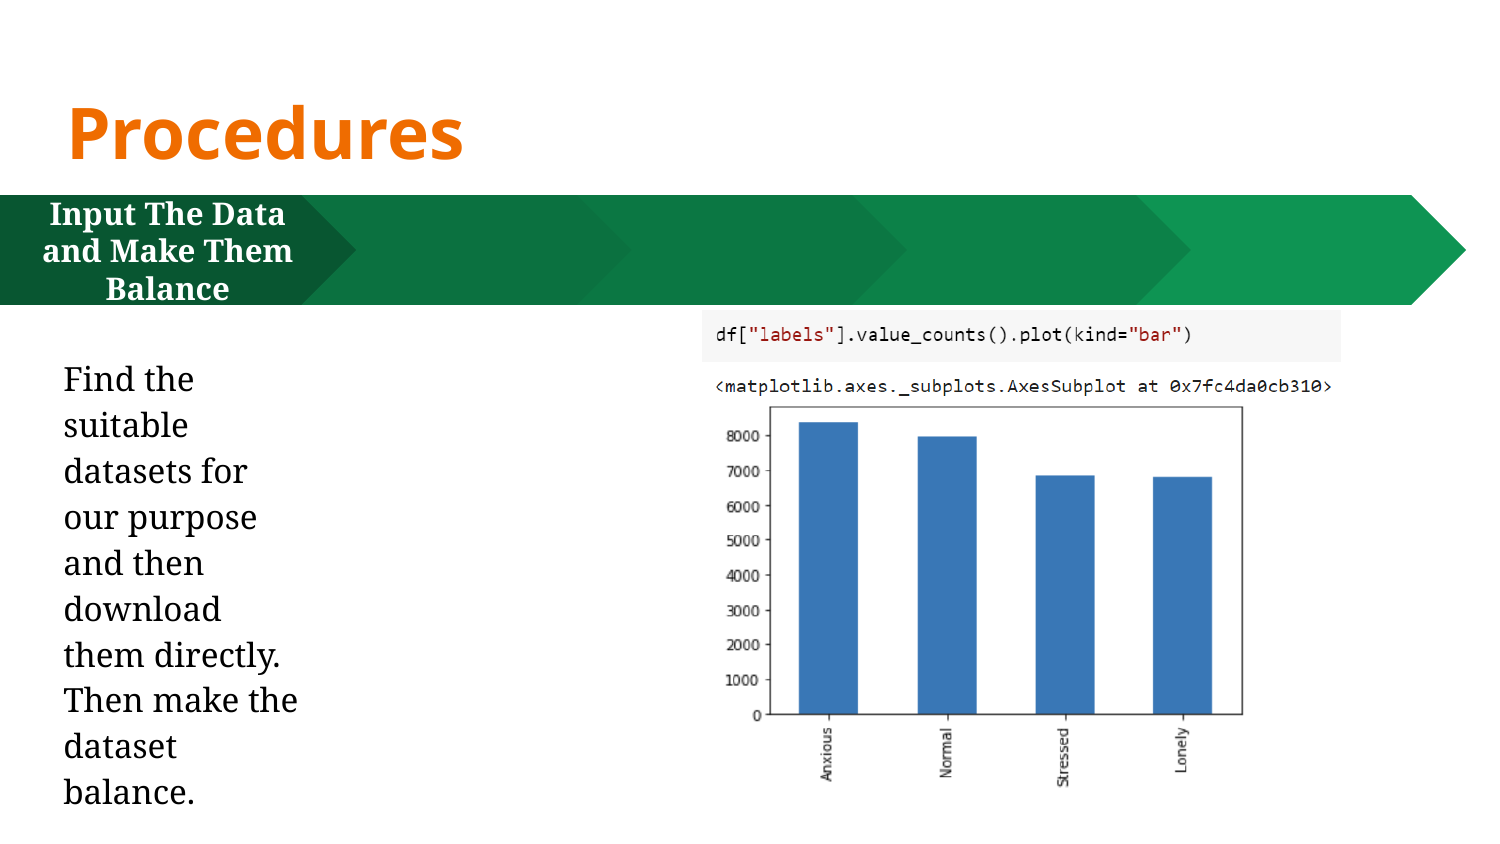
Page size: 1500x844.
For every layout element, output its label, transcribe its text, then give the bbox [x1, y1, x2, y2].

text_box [0, 194, 364, 724]
picture [701, 310, 1342, 810]
text_box [365, 195, 630, 305]
text_box [576, 195, 906, 305]
text_box [852, 195, 1191, 305]
title Procedures [51, 72, 1449, 189]
text_box [1137, 195, 1467, 305]
